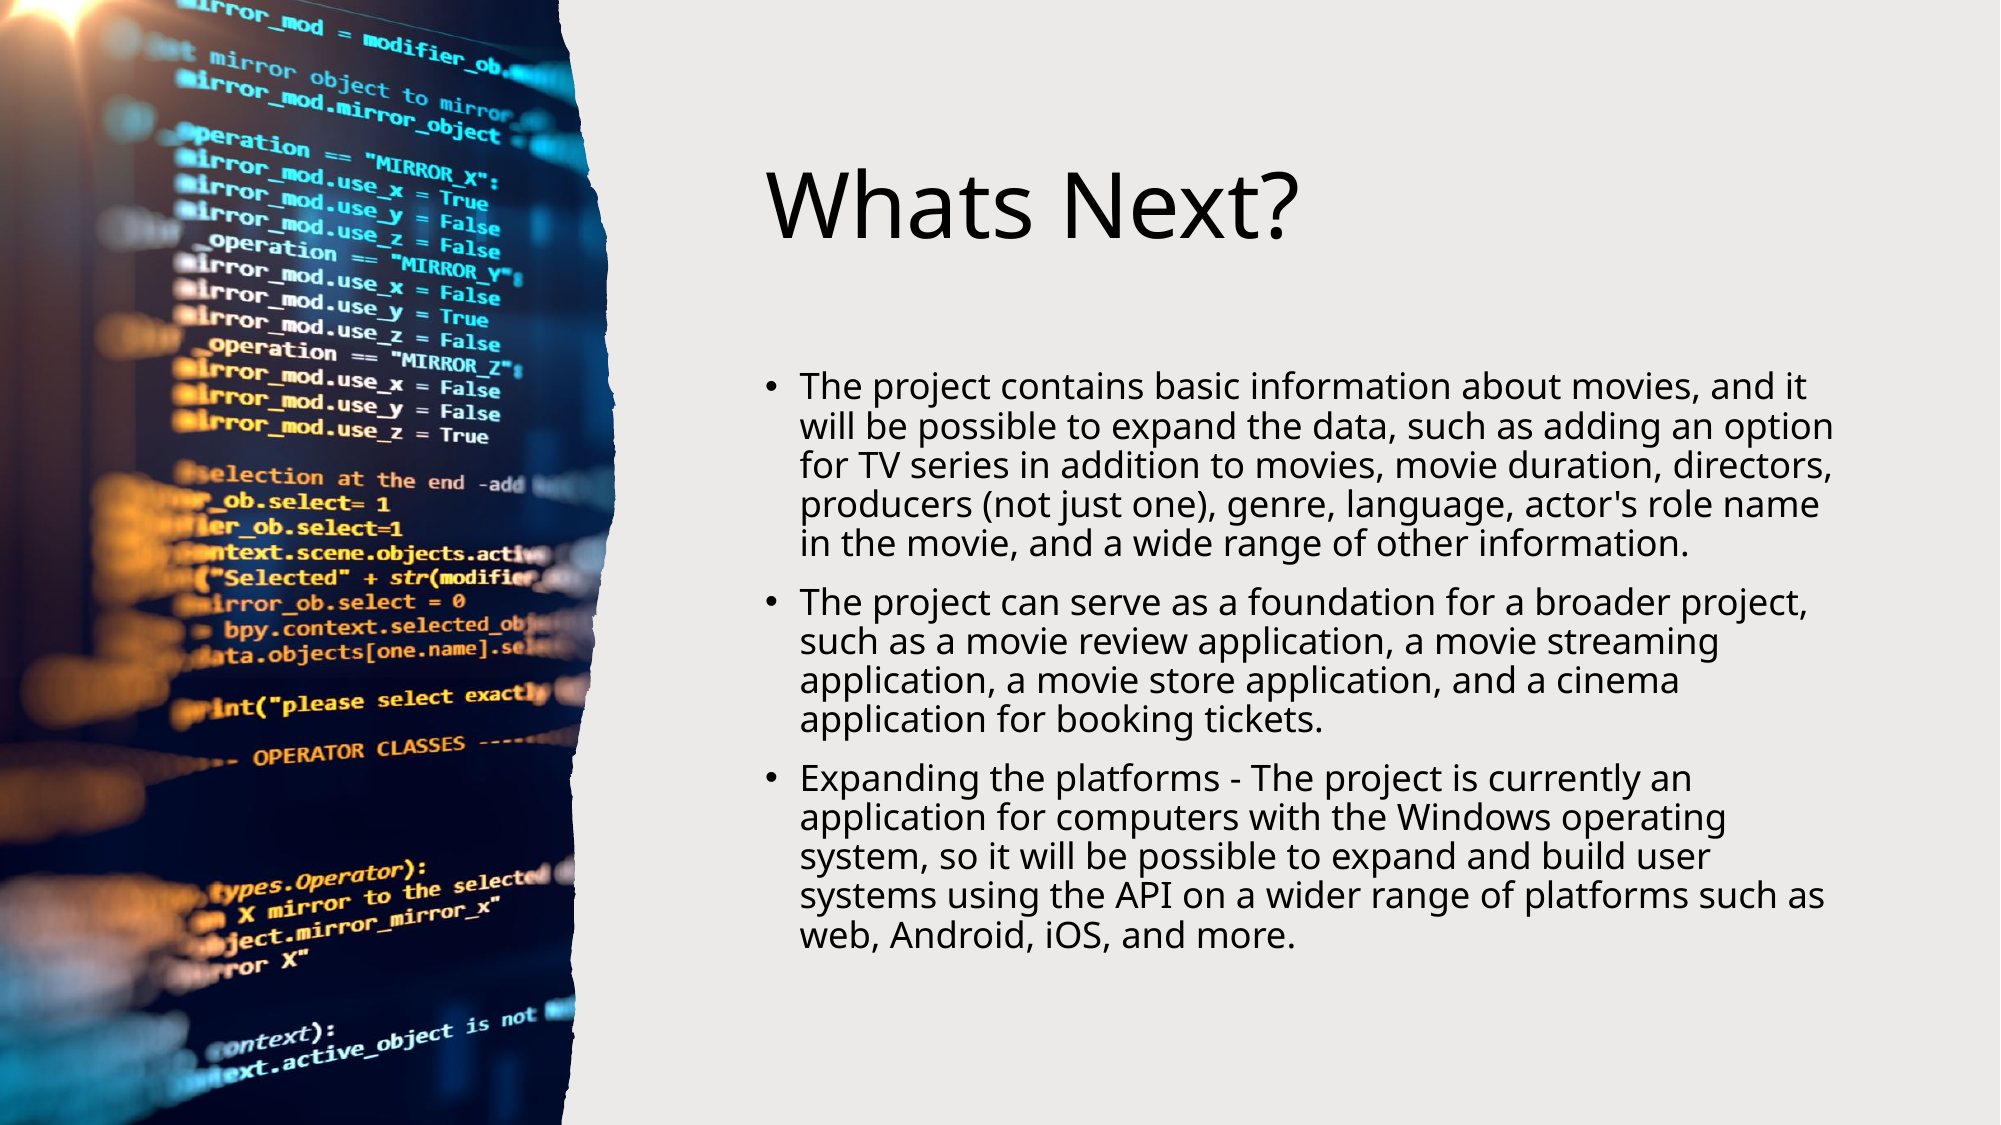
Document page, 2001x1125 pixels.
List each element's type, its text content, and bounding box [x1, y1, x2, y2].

list The project contains basic information about movies, and it will be possible to expand the data, such as adding an option for TV series in addition to movies, movie duration, directors, producers (not just one), genre, language, actor's role name in the movie, and a wide range of other information. The project can serve as a foundation for a broader project, such as a movie review application, a movie streaming application, a movie store application, and a cinema application for booking tickets. Expanding the platforms - The project is currently an application for computers with the Windows operating system, so it will be possible to expand and build user systems using the API on a wider range of platforms such as web, Android, iOS, and more. [750, 361, 1863, 1002]
text_box [616, 0, 2000, 1125]
title Whats Next? [750, 98, 1863, 319]
picture [0, 0, 616, 1125]
